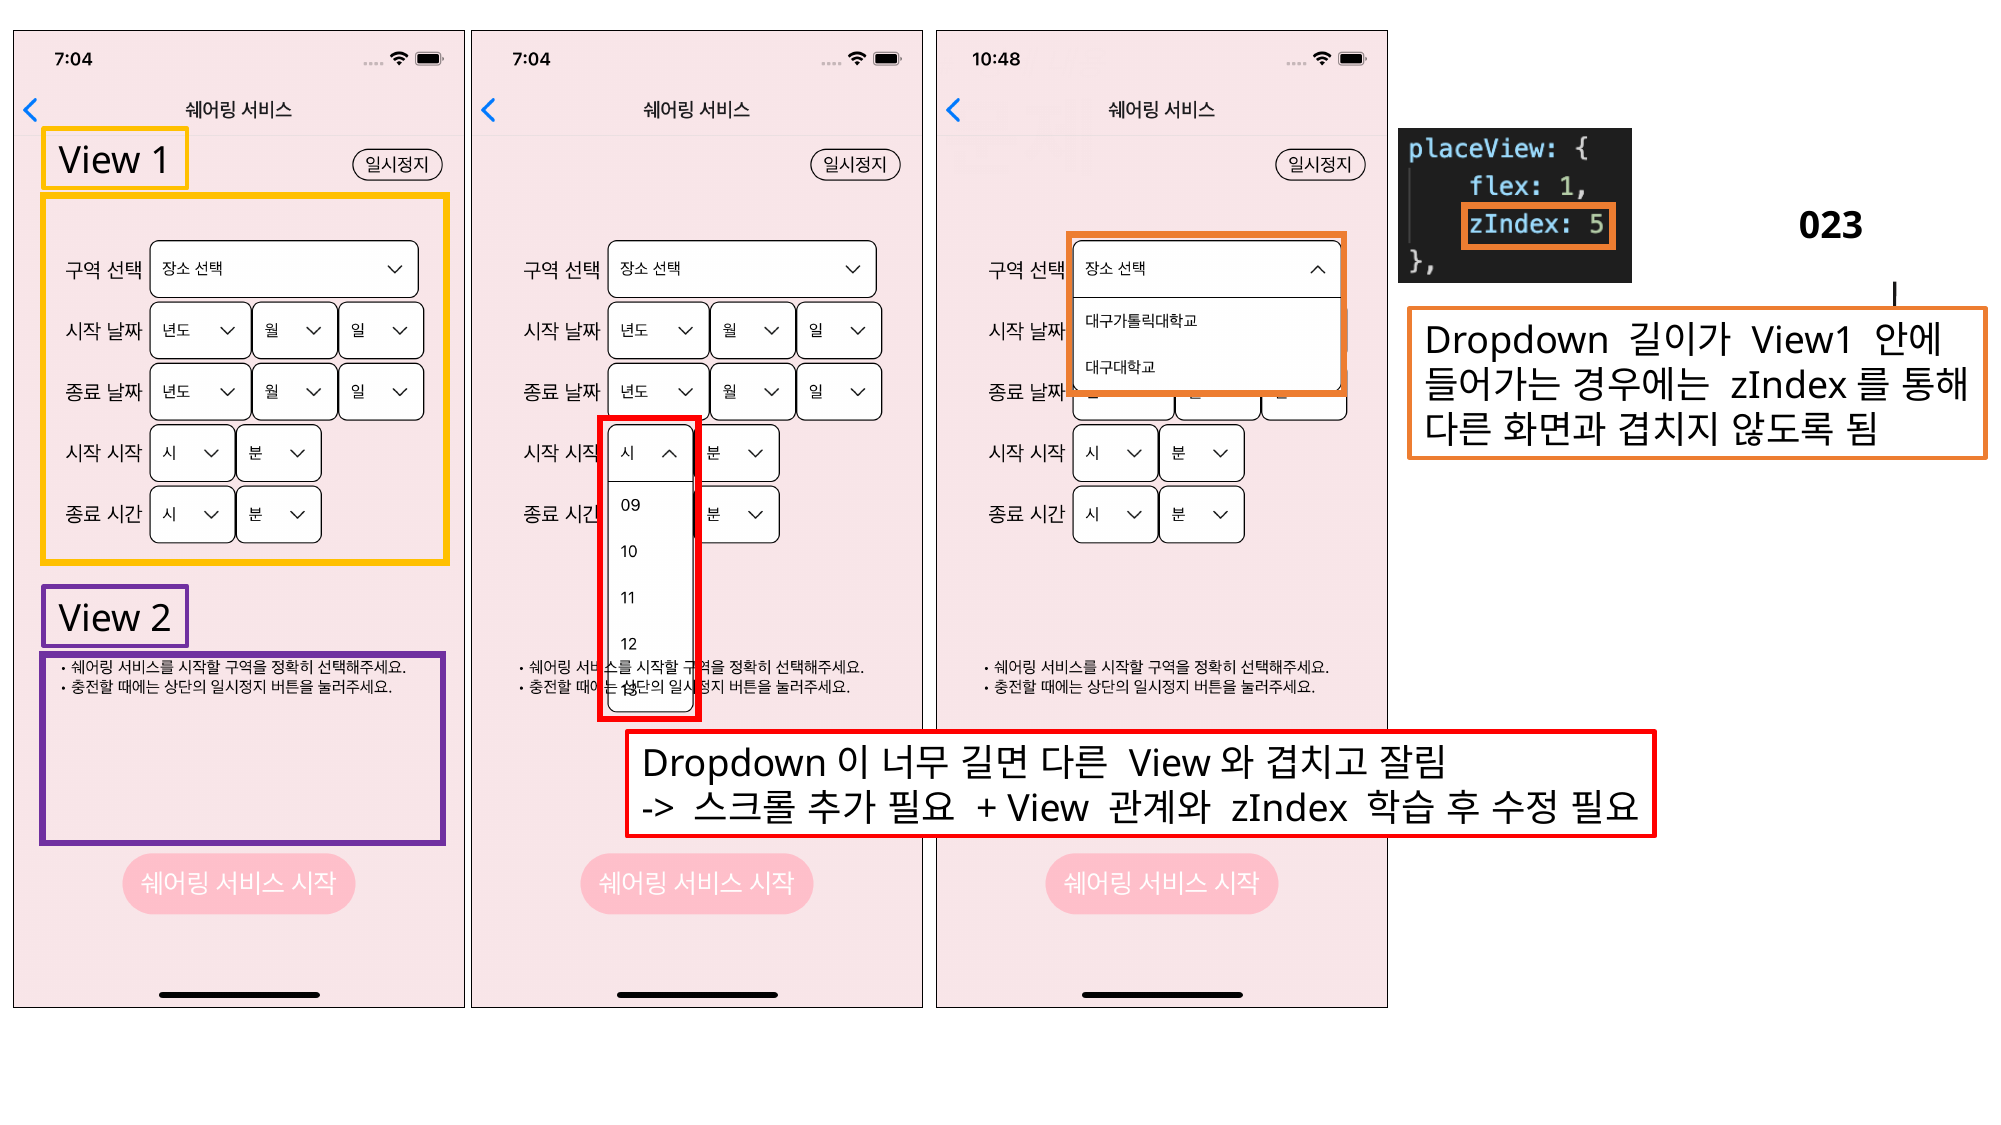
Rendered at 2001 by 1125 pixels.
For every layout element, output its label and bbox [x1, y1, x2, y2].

text_box [13, 30, 1997, 1007]
